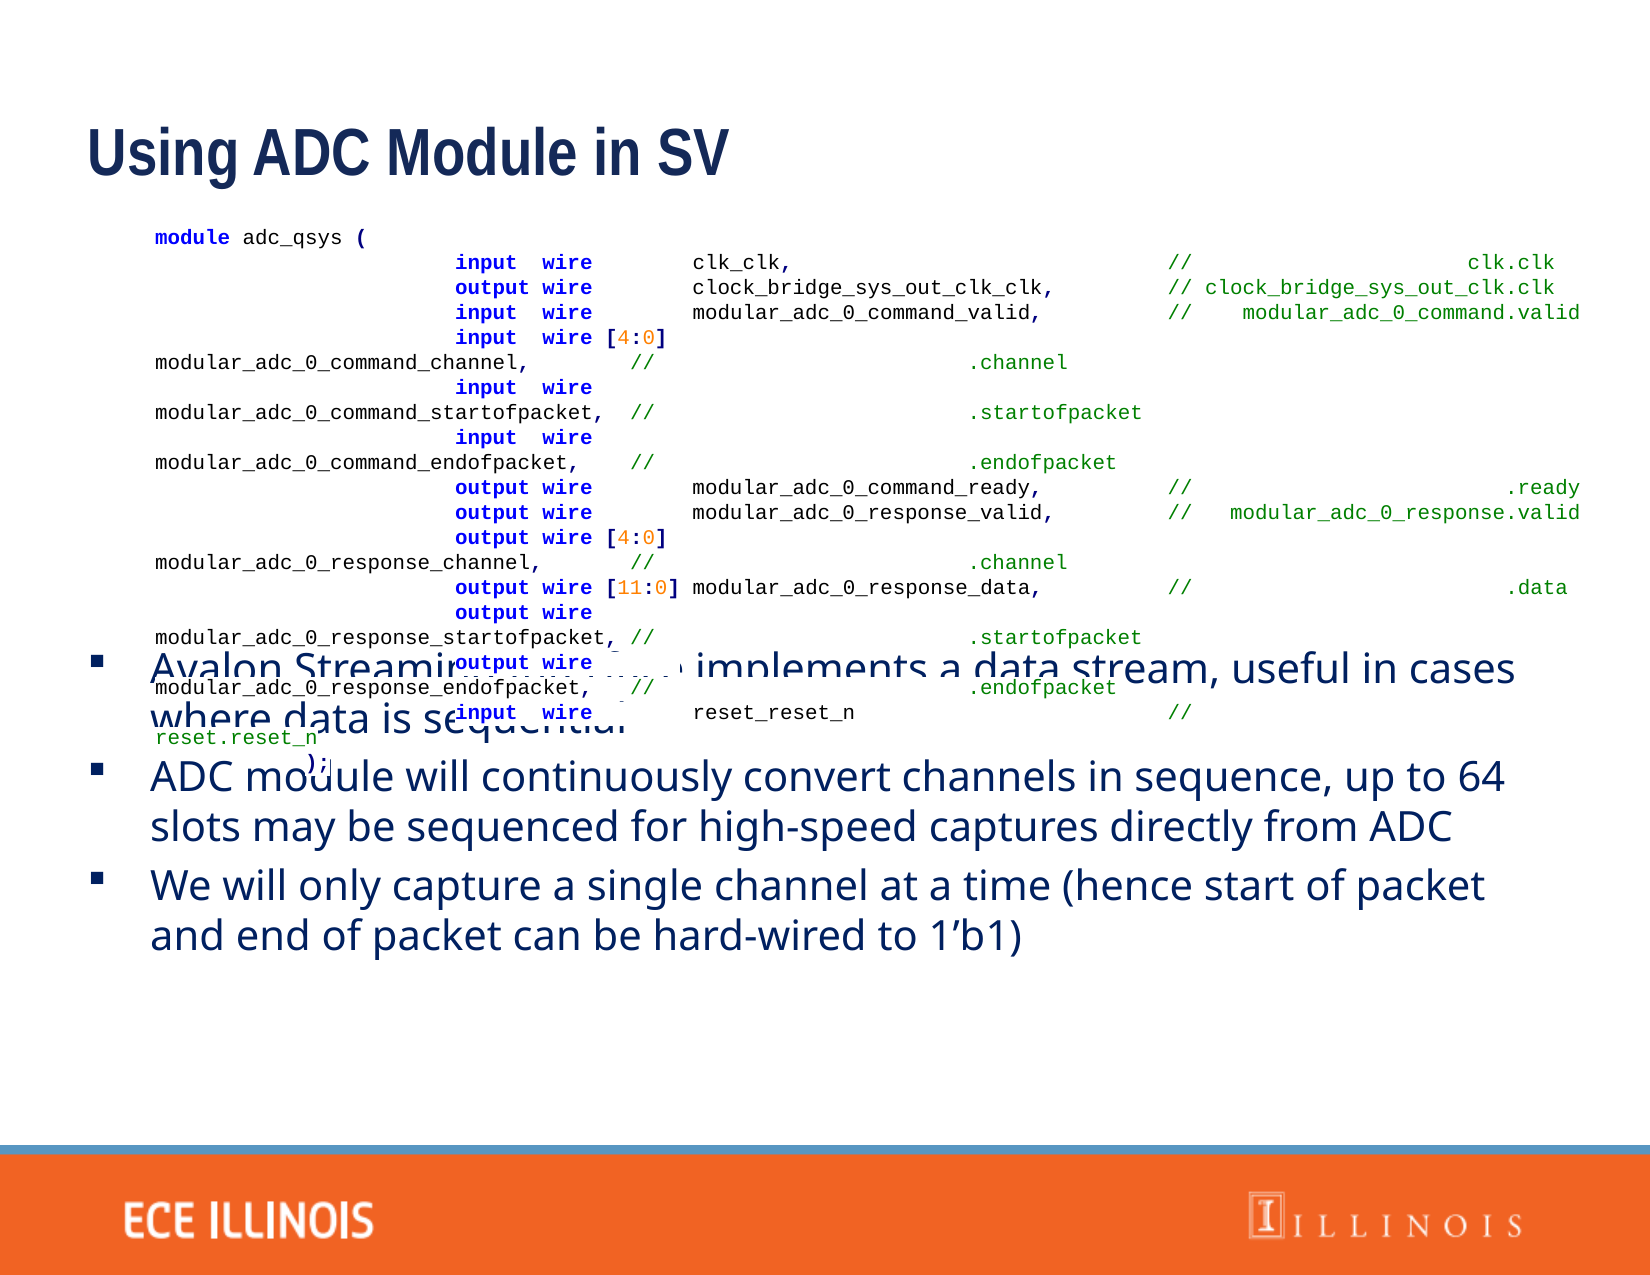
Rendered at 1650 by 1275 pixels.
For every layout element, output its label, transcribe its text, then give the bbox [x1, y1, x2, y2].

list Using ADC Module in SV [72, 101, 1263, 224]
list Avalon Streaming Interface implements a data stream, useful in cases where data is sequential ADC module will continuously convert channels in sequence, up to 64 slots may be sequenced for high-speed captures directly from ADC We will only capture a single channel at a time (hence start of packet and end of packet can be hard-wired to 1’b1) [72, 225, 1548, 1018]
text_box module adc_qsys ( input wire clk_clk, // clk.clk output wire clock_bridge_sys_out_clk_clk, // clock_bridge_sys_out_clk.clk input wire modular_adc_0_command_valid, // modular_adc_0_command.valid input wire [4:0] modular_adc_0_command_channel, // .channel input wire modular_adc_0_command_startofpacket, // .startofpacket input wire modular_adc_0_command_endofpacket, // .endofpacket output wire modular_adc_0_command_ready, // .ready output wire modular_adc_0_response_valid, // modular_adc_0_response.valid output wire [4:0] modular_adc_0_response_channel, // .channel output wire [11:0] modular_adc_0_response_data, // .data output wire modular_adc_0_response_startofpacket, // .startofpacket output wire modular_adc_0_response_endofpacket, // .endofpacket input wire reset_reset_n // reset.reset_n ); [140, 216, 1615, 781]
